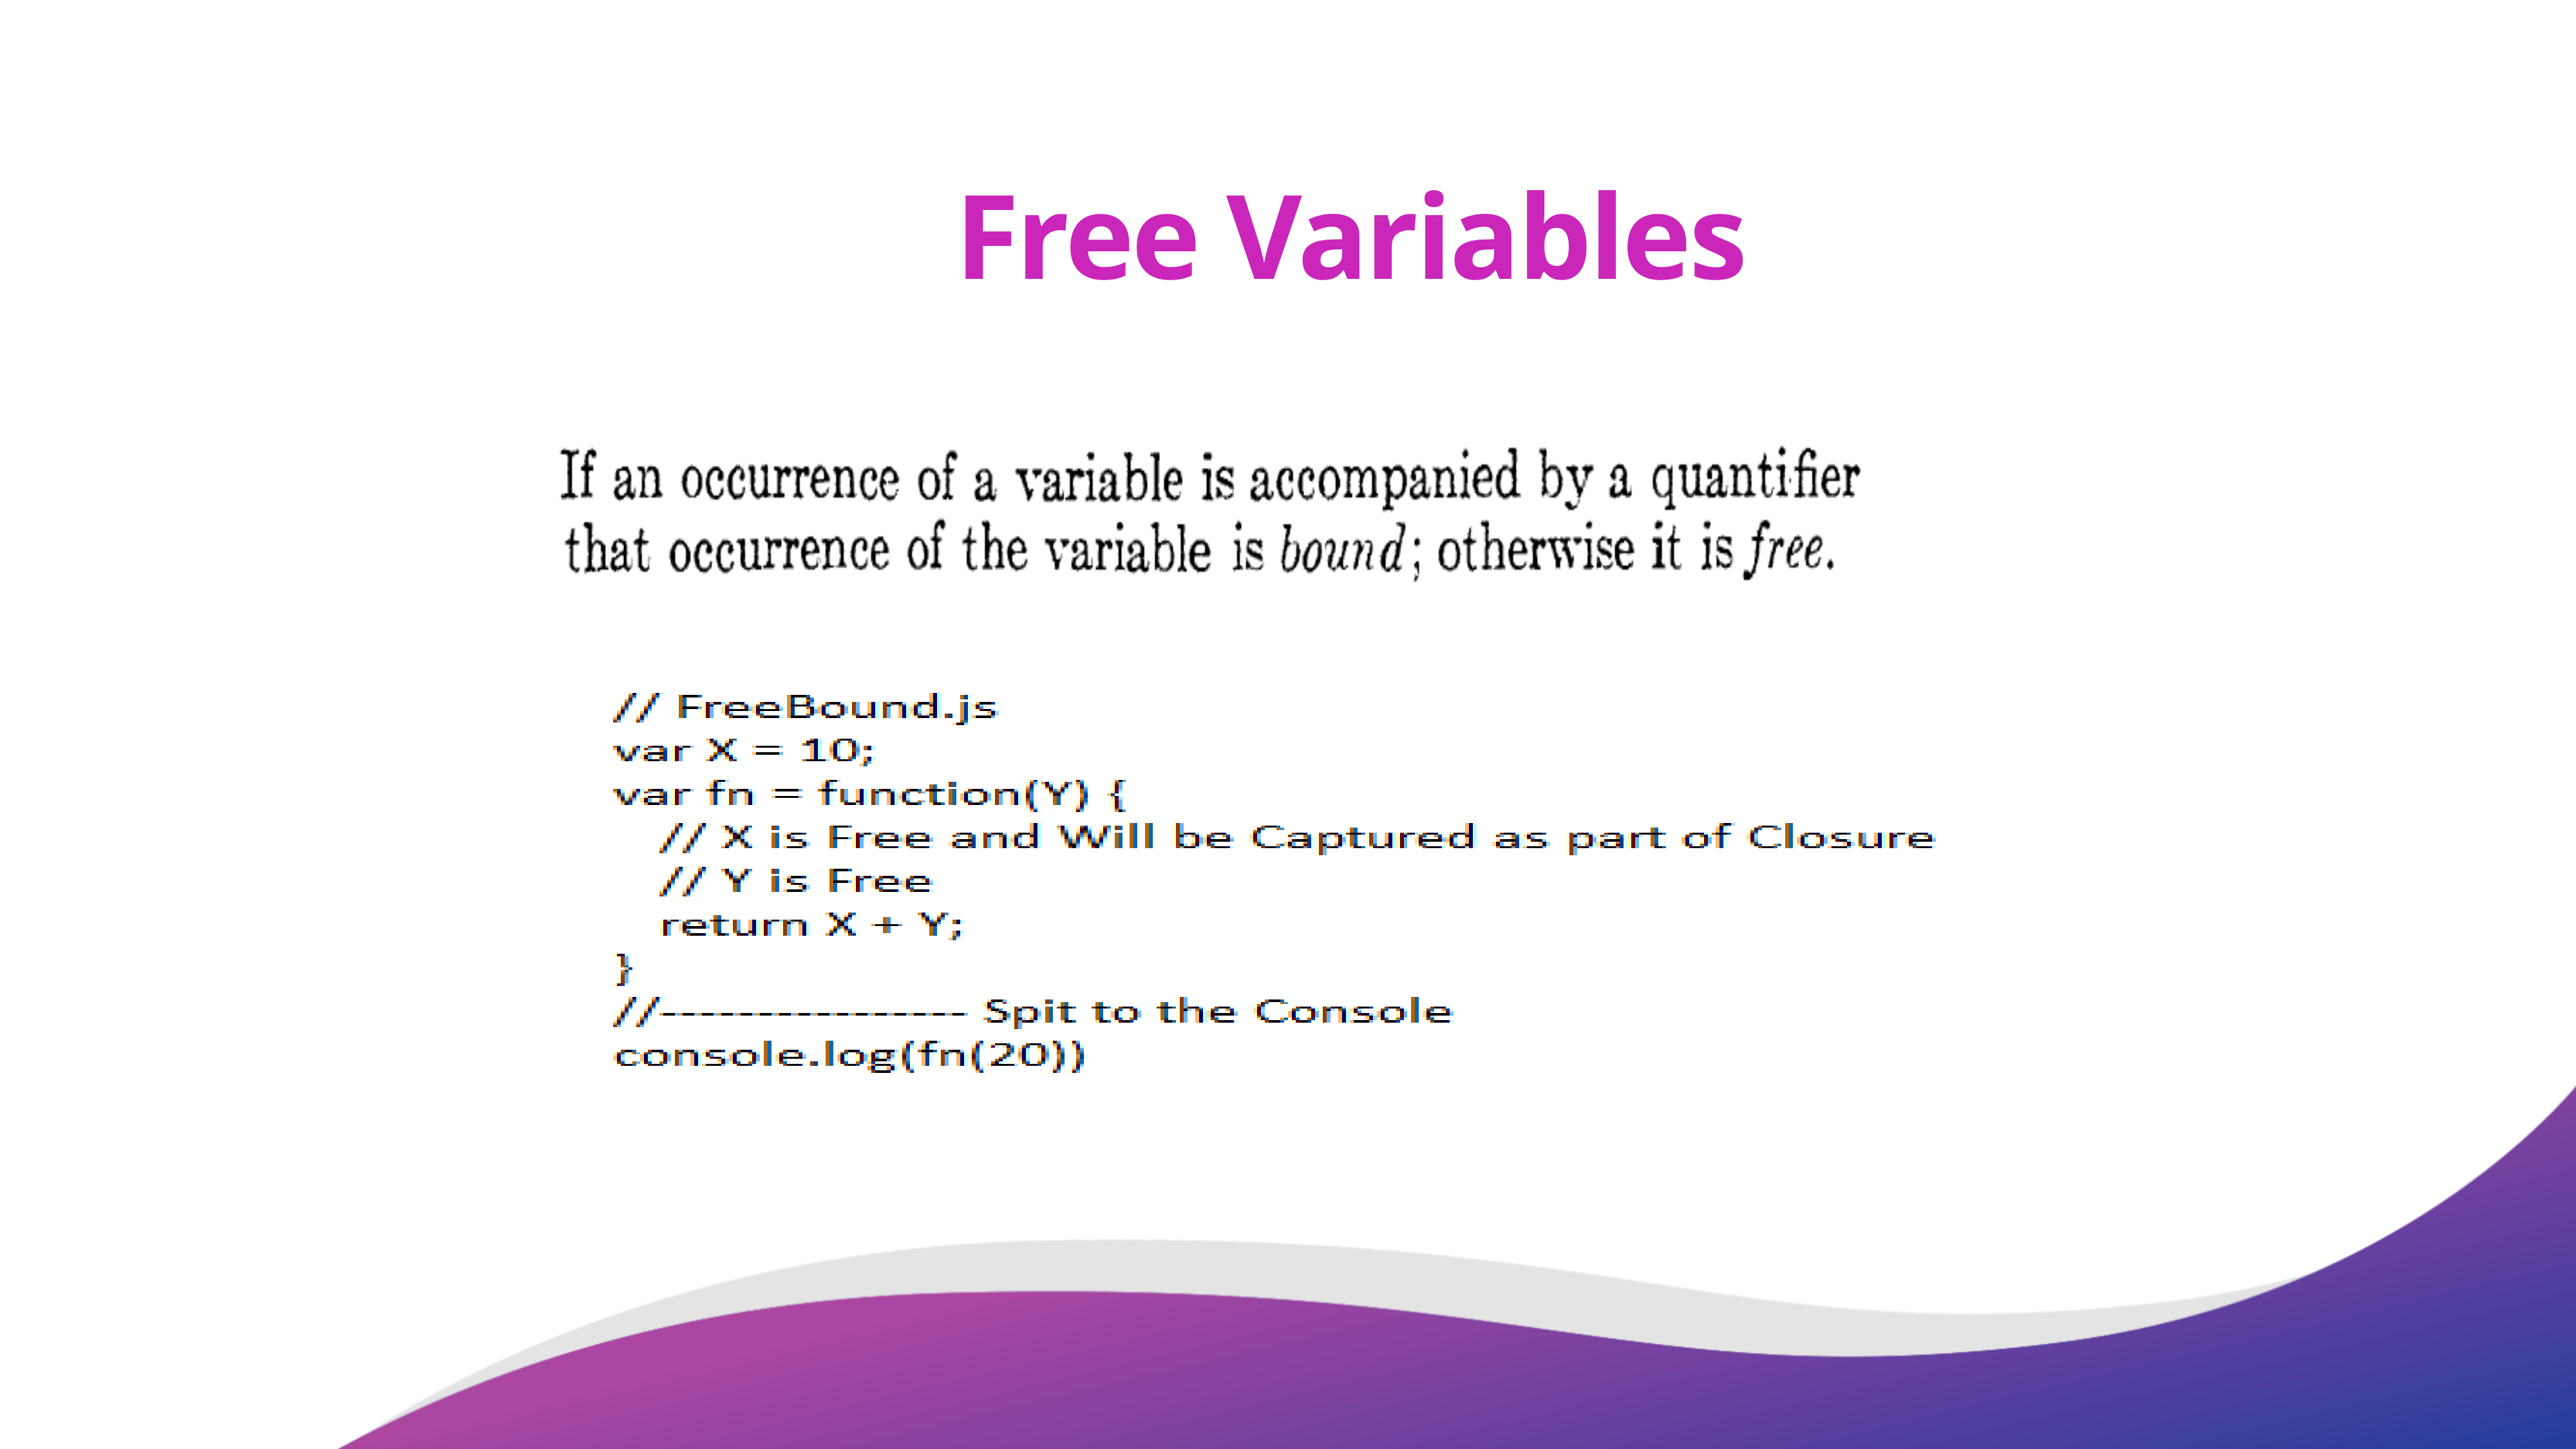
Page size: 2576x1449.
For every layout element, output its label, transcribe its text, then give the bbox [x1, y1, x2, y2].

picture [120, 659, 2576, 1449]
text_box Free Variables [293, 184, 2410, 307]
picture [556, 430, 1878, 595]
